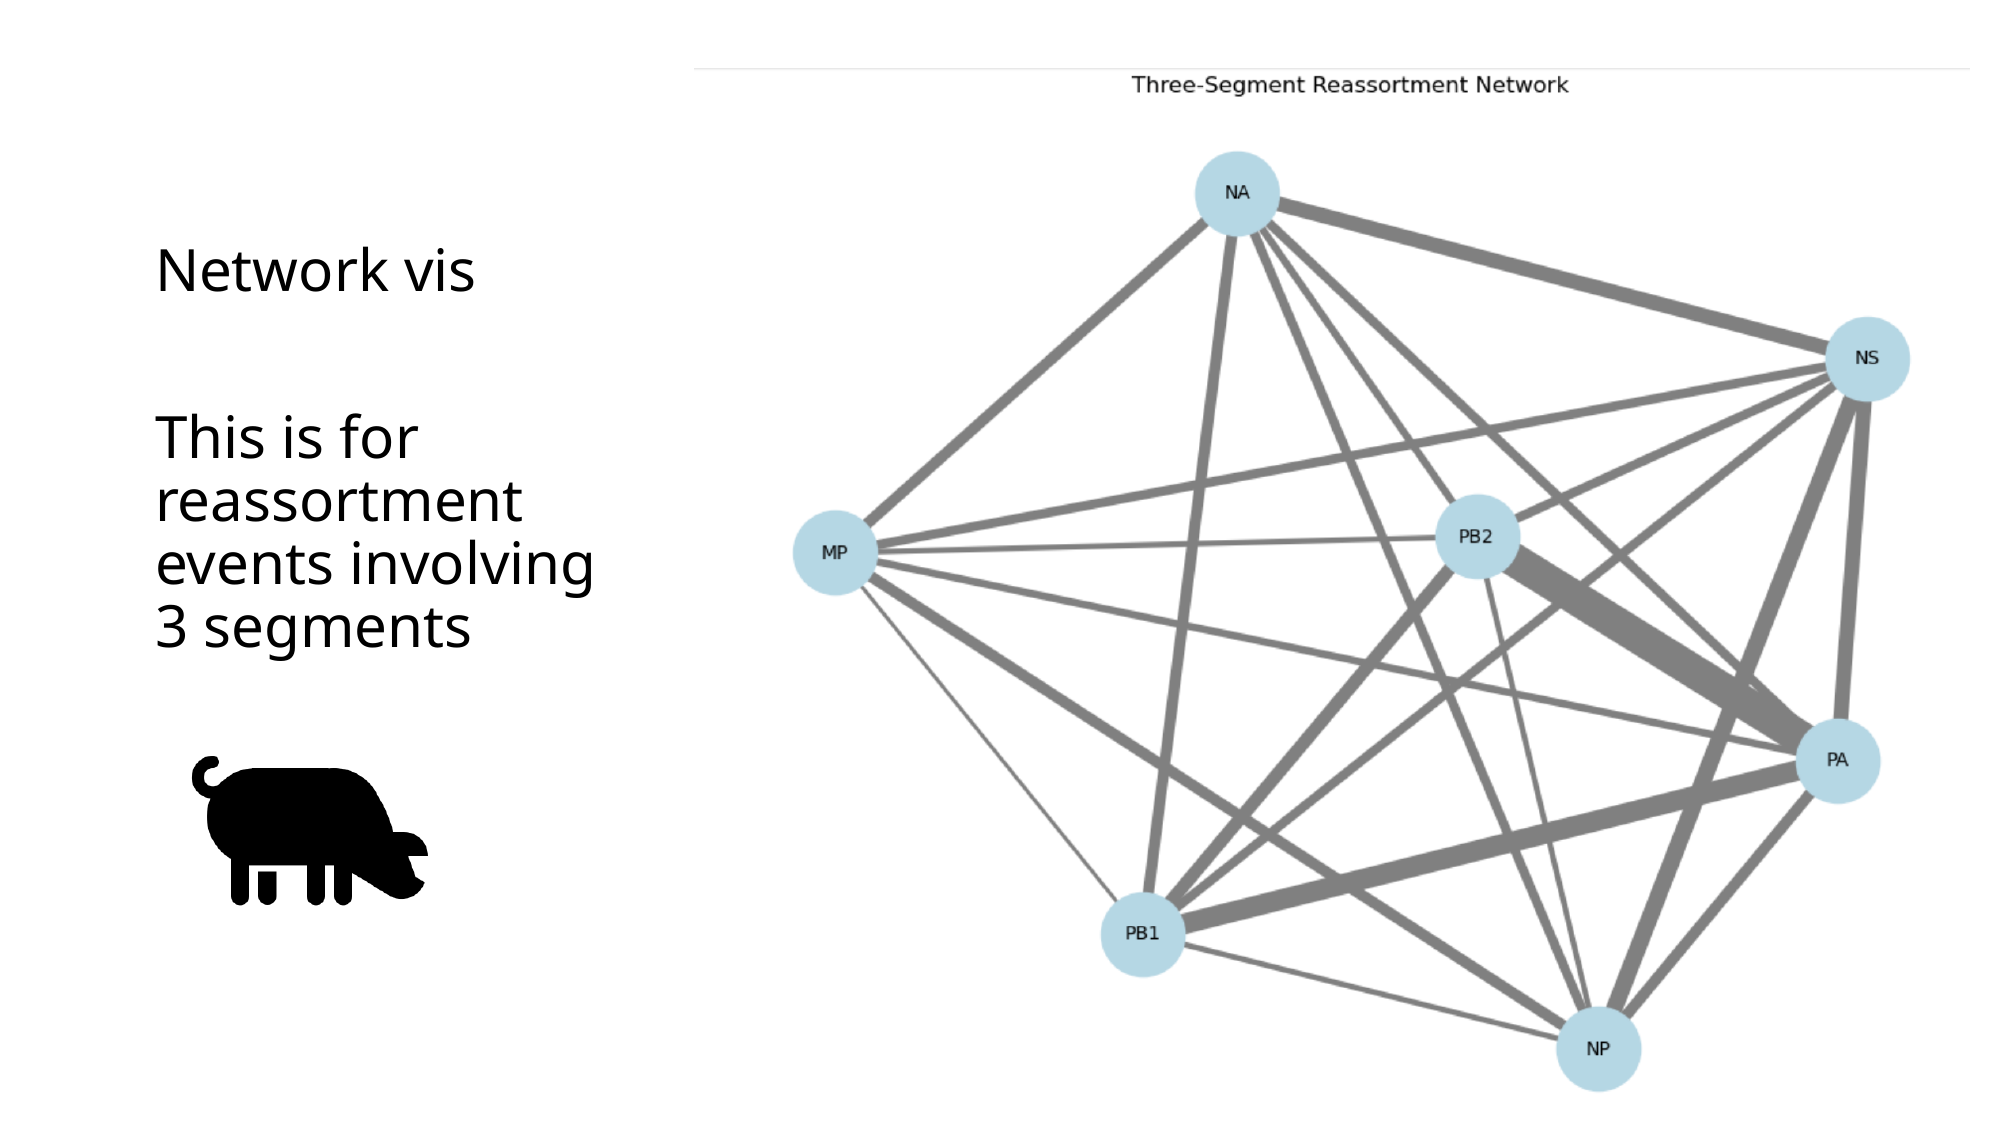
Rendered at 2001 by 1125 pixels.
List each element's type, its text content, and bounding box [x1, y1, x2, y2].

picture [693, 68, 1970, 1113]
list Network vis This is for reassortment events involving 3 segments [140, 233, 636, 948]
picture [163, 684, 456, 976]
